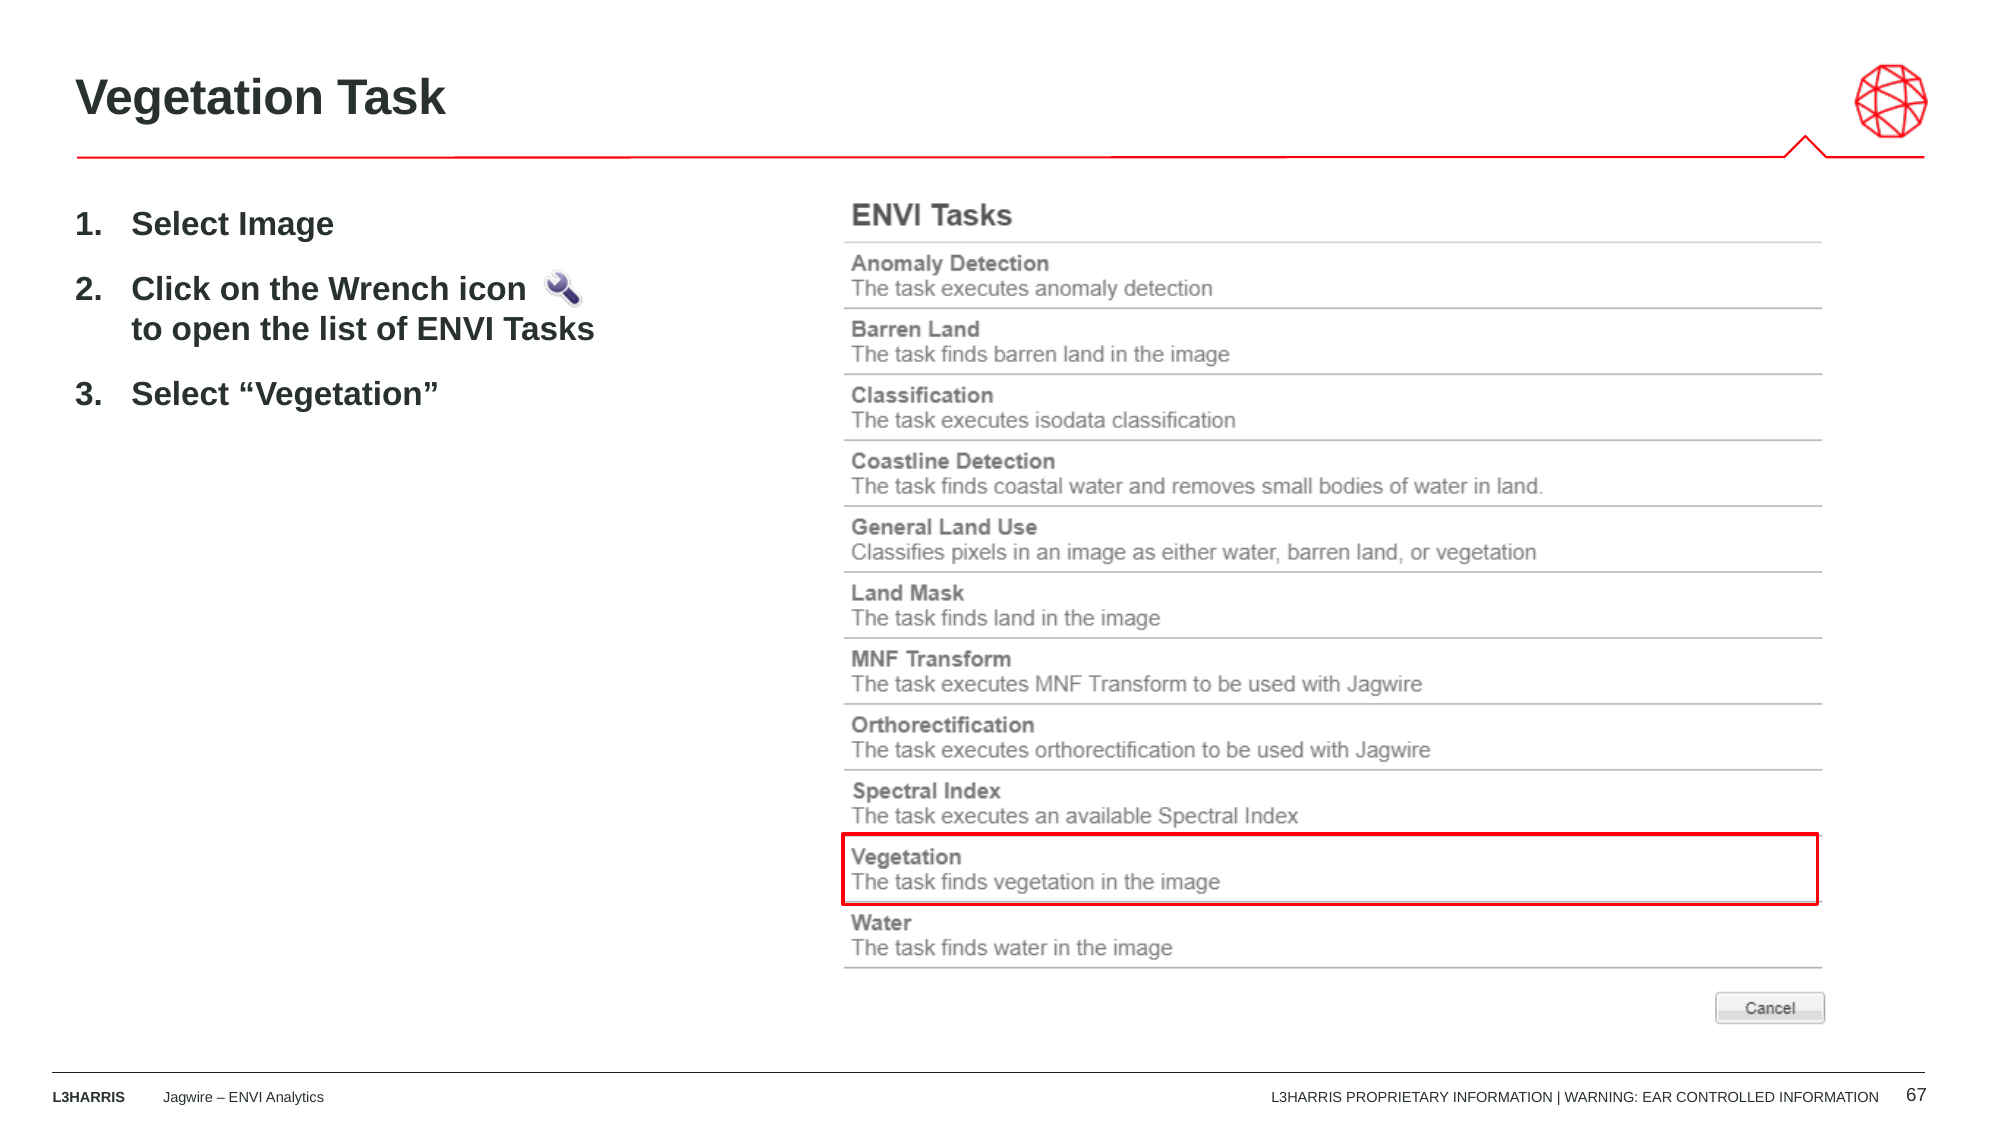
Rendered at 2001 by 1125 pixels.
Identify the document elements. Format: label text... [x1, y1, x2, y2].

title Vegetation Task [75, 47, 1575, 153]
list Select Image Click on the Wrench icon to open the list of ENVI Tasks Select “Vegetation” [75, 202, 824, 441]
picture [824, 170, 1840, 1040]
picture [537, 264, 592, 312]
